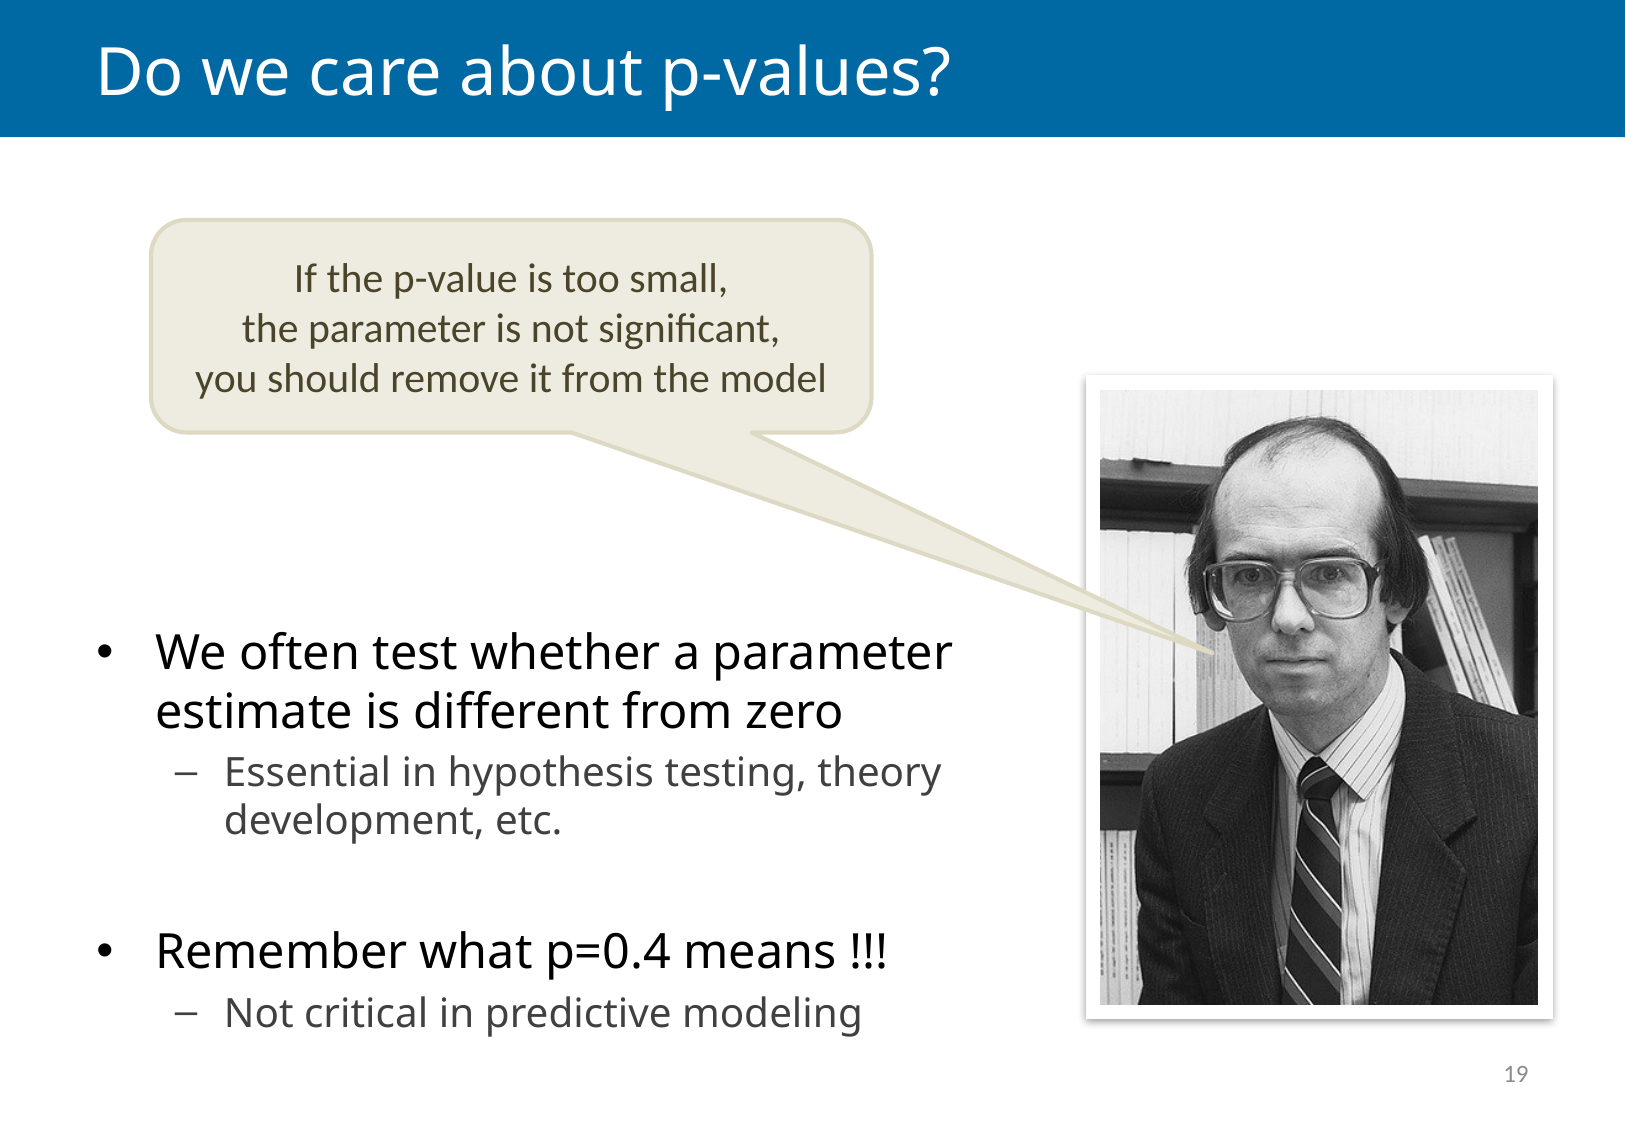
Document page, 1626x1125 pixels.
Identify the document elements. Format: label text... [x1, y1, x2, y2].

picture [1099, 389, 1539, 1006]
text_box If the p-value is too small, the parameter is not significant, you should remove it from the model [148, 217, 1094, 615]
slide_number 19 [1164, 1042, 1544, 1103]
title Do we care about p-values? [80, 0, 1543, 138]
list We often test whether a parameter estimate is different from zero Essential in hypothesis testing, theory development, etc. Remember what p=0.4 means !!! Not critical in predictive modeling [81, 609, 1037, 1043]
